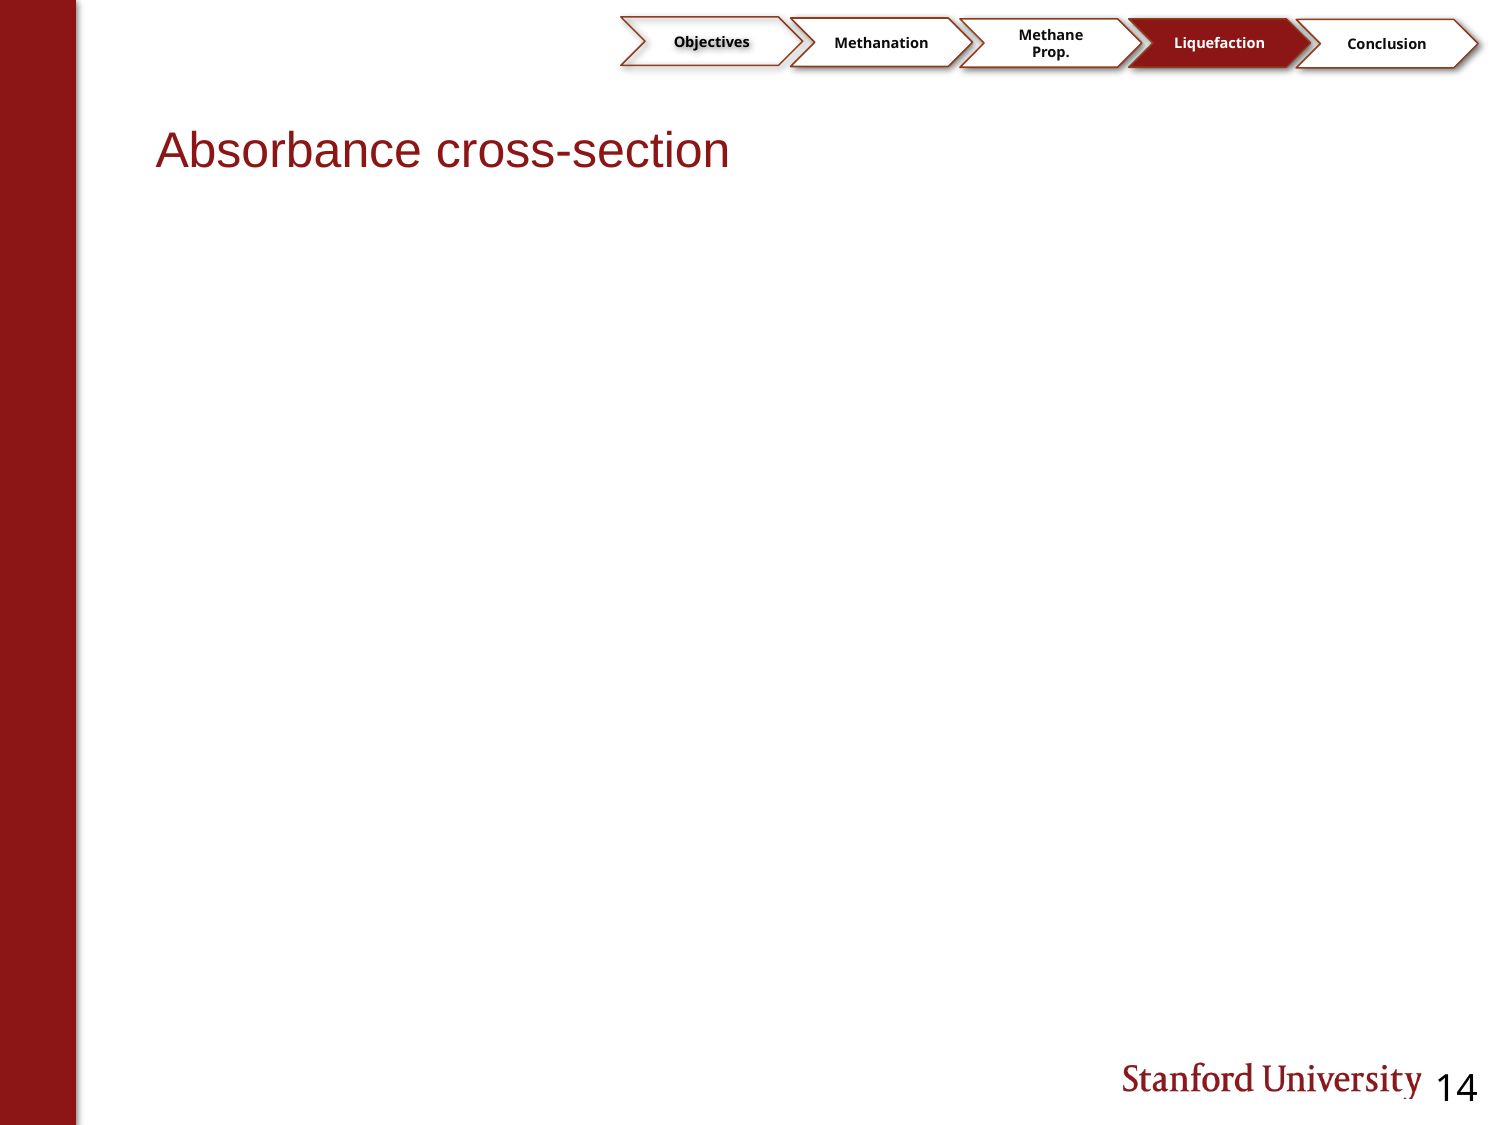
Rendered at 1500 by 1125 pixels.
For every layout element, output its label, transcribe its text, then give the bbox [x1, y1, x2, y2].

text_box 14 [1419, 1056, 1500, 1117]
text_box Methane Prop. [959, 18, 1143, 69]
text_box Objectives [620, 16, 804, 67]
title Absorbance cross-section [155, 78, 1420, 186]
text_box Liquefaction [1128, 18, 1312, 69]
text_box Conclusion [1295, 18, 1479, 69]
text_box Methanation [789, 17, 974, 68]
